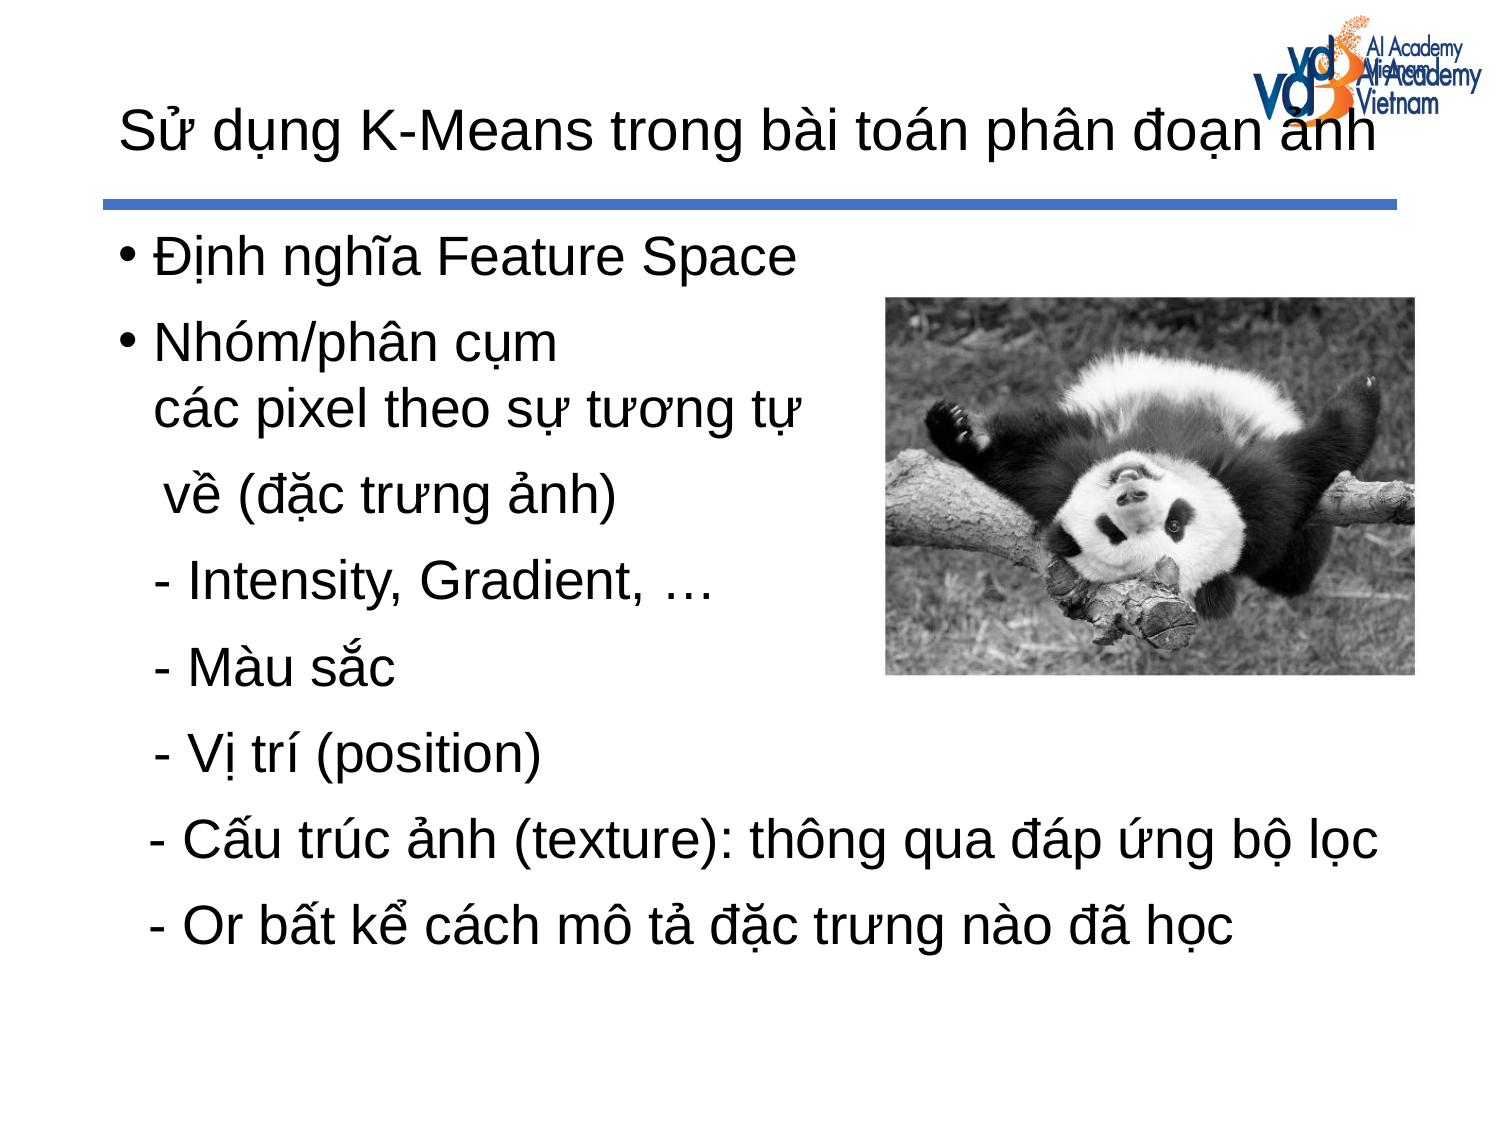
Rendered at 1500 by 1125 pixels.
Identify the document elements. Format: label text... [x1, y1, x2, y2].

list Định nghĩa Feature Space Nhóm/phân cụm các pixel theo sự tương tự về (đặc trưng ảnh) - Intensity, Gradient, … - Màu sắc - Vị trí (position) - Cấu trúc ảnh (texture): thông qua đáp ứng bộ lọc - Or bất kể cách mô tả đặc trưng nào đã học [103, 212, 1397, 1025]
picture [1253, 15, 1482, 127]
title Sử dụng K-Means trong bài toán phân đoạn ảnh [103, 59, 1397, 204]
picture [862, 274, 1451, 704]
